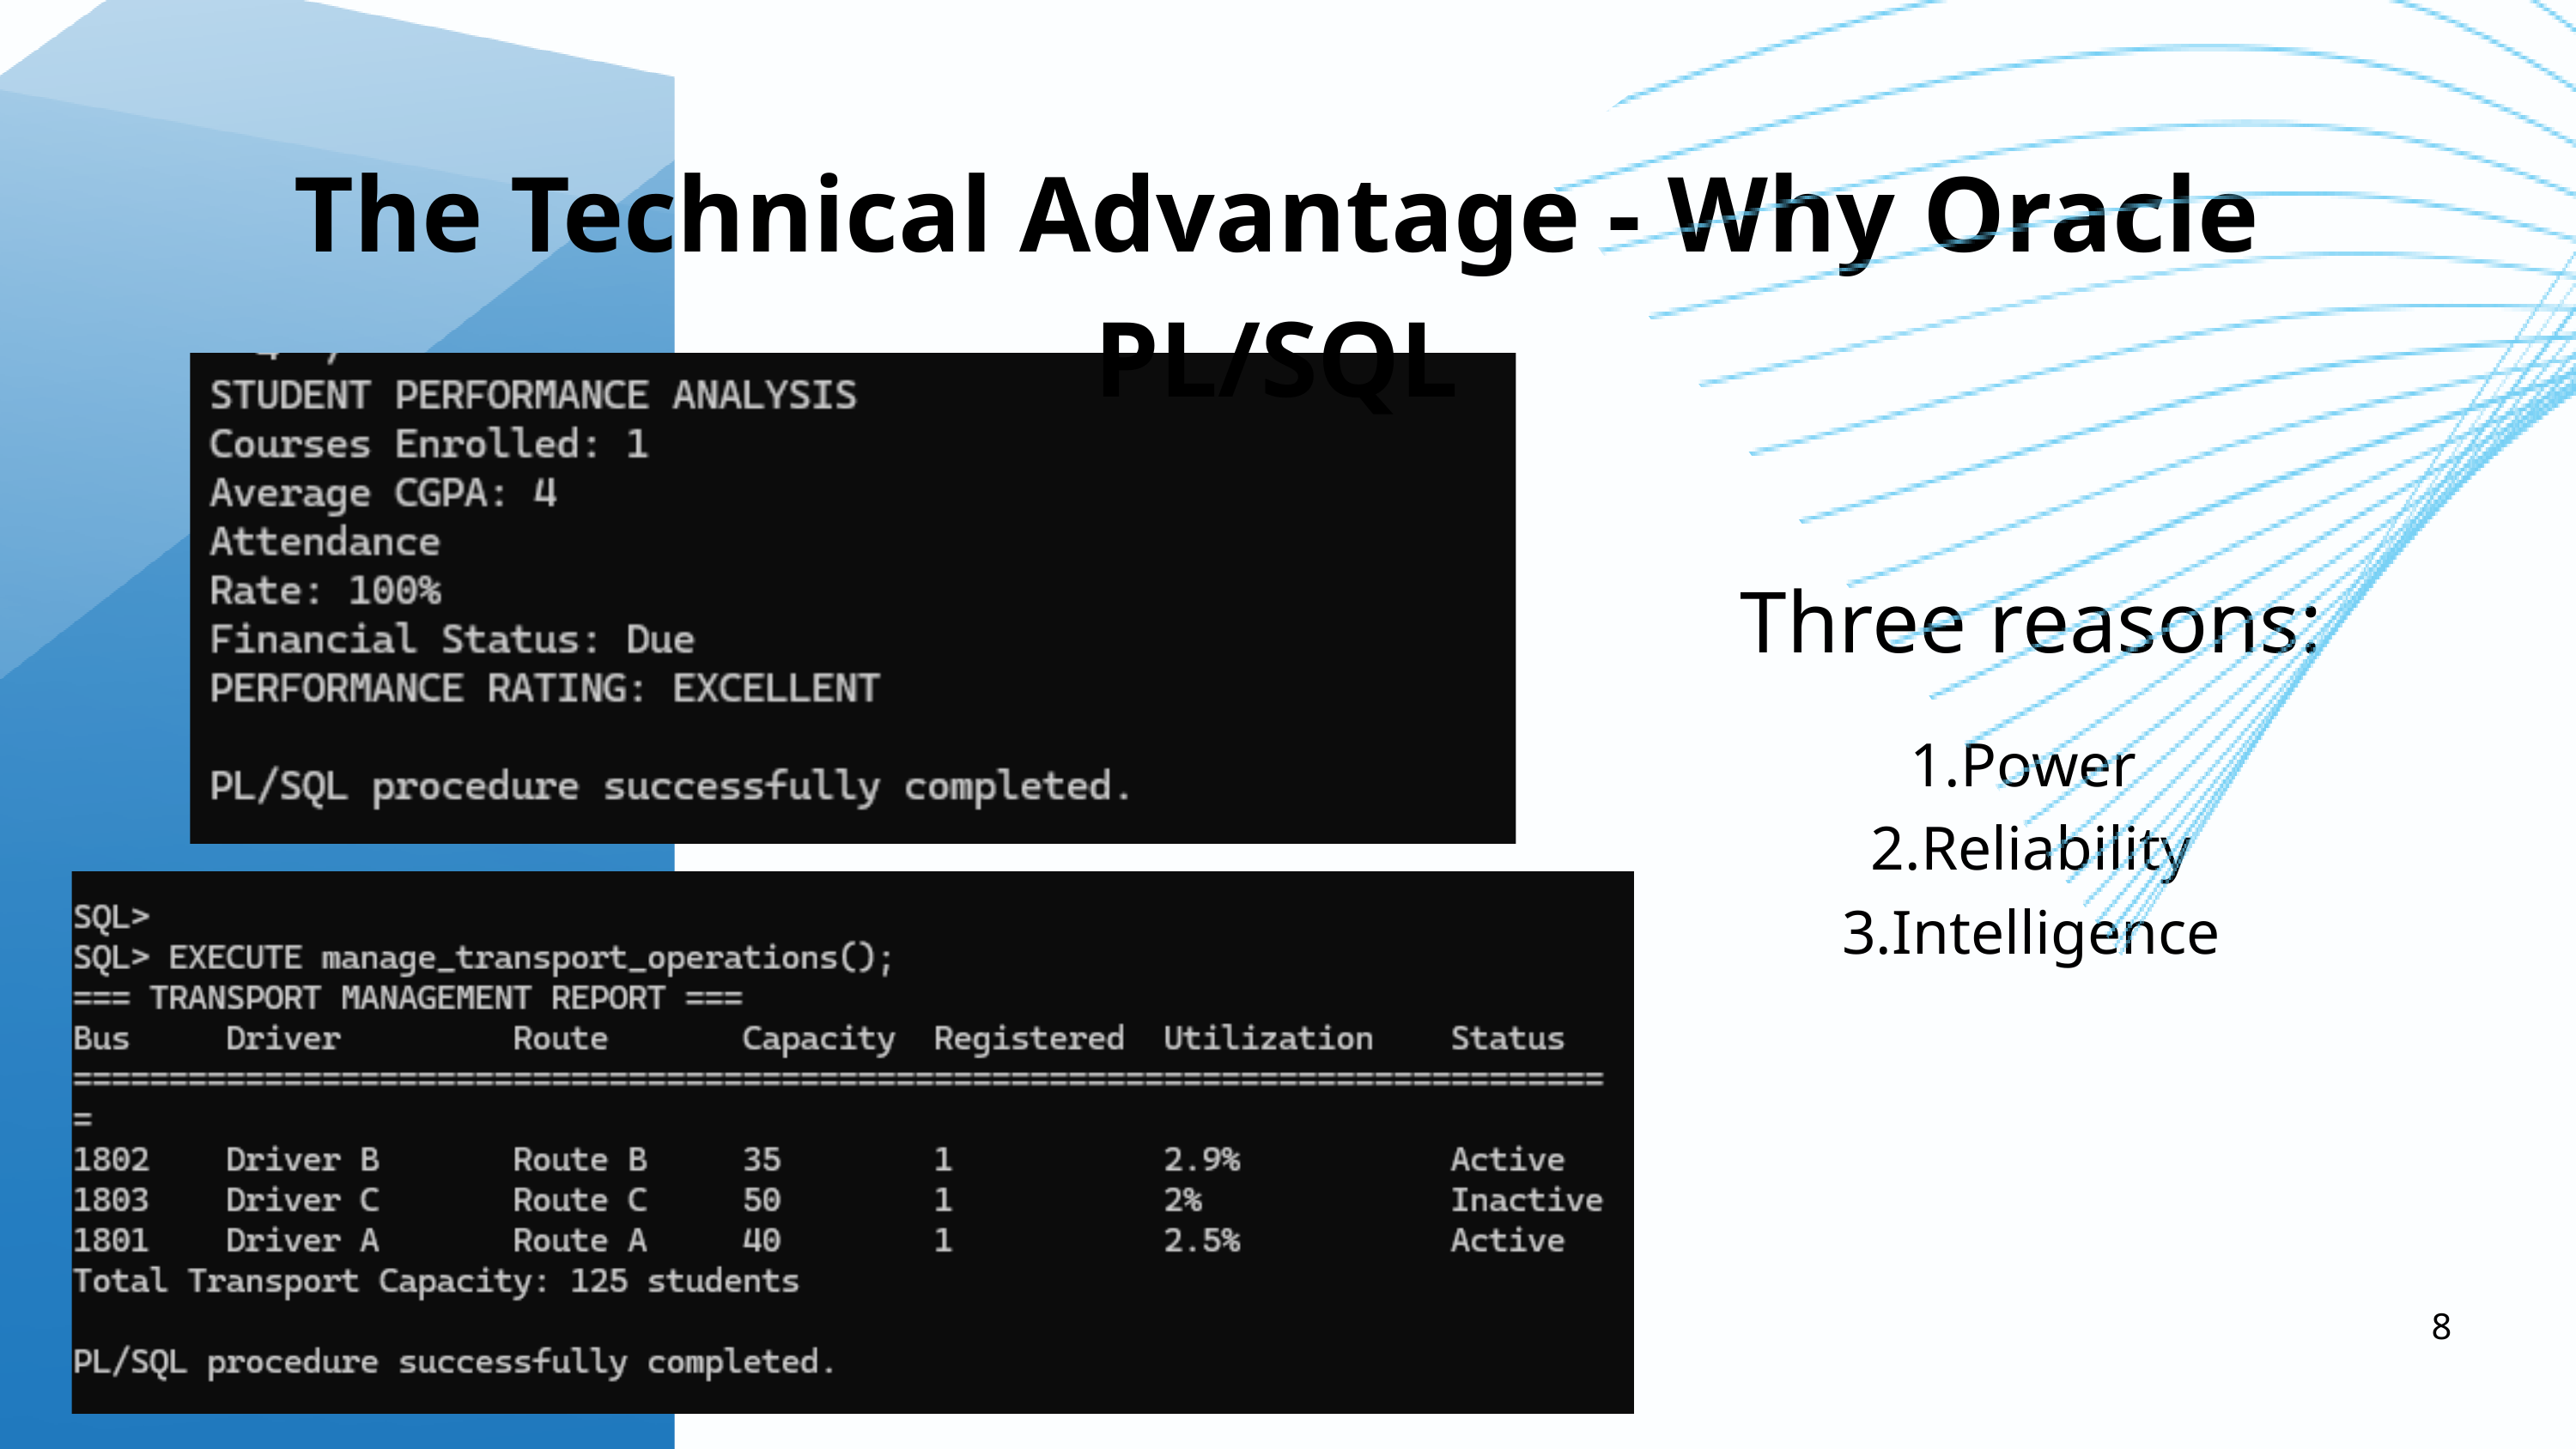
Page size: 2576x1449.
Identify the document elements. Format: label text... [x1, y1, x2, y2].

text_box 1.Power 2.Reliability 3.Intelligence [1838, 714, 2128, 967]
text_box [1535, 0, 2576, 1449]
text_box [0, 0, 675, 1449]
text_box Three reasons: [1735, 551, 1941, 788]
text_box The Technical Advantage - Why Oracle PL/SQL [111, 127, 1723, 418]
text_box [190, 418, 1516, 844]
text_box [71, 871, 1634, 1414]
